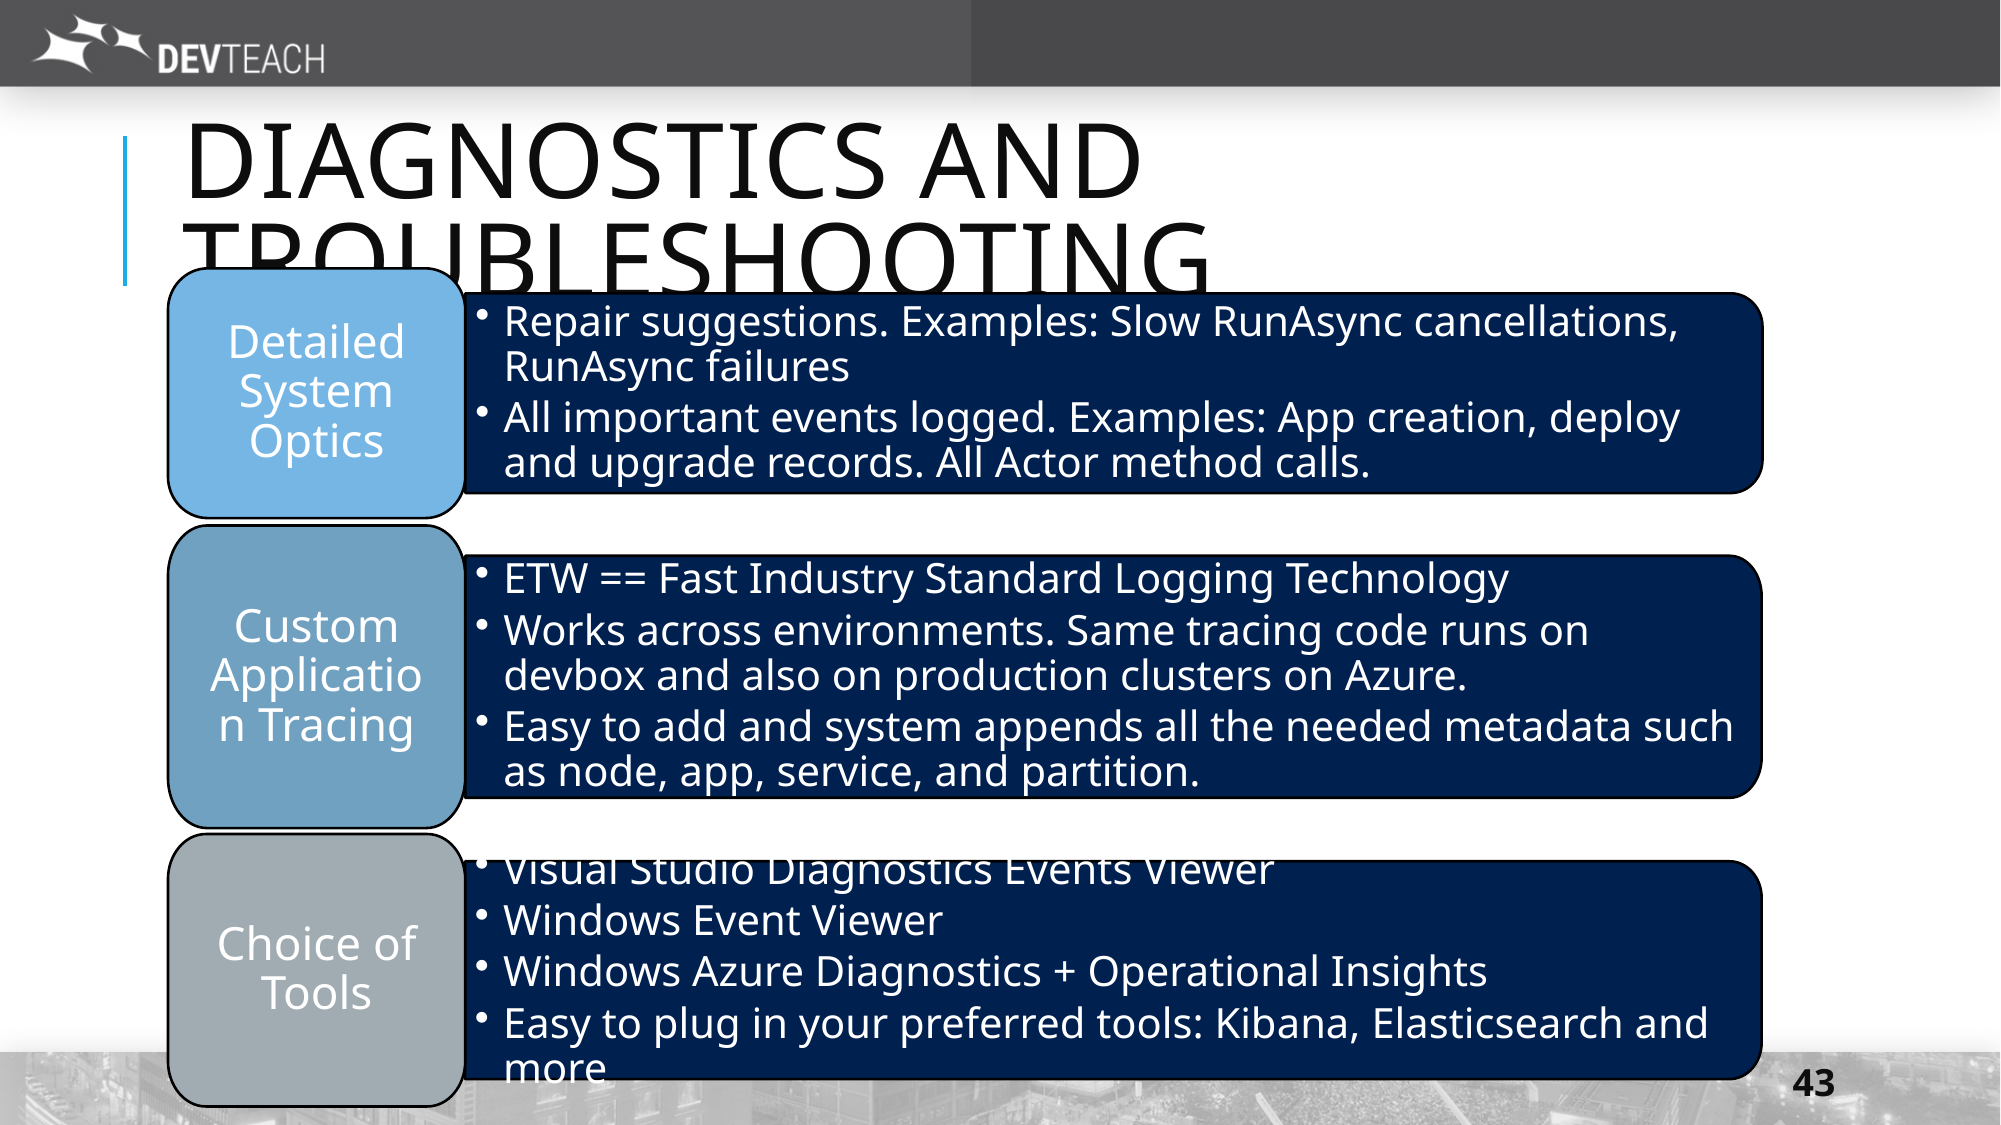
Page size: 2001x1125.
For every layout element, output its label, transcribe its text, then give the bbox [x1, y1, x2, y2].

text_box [167, 525, 1762, 829]
picture [0, 0, 2001, 1125]
slide_number 43 [1777, 1061, 1938, 1107]
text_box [167, 268, 1763, 519]
title Diagnostics and Troubleshooting [168, 96, 1763, 266]
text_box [167, 833, 1762, 1107]
